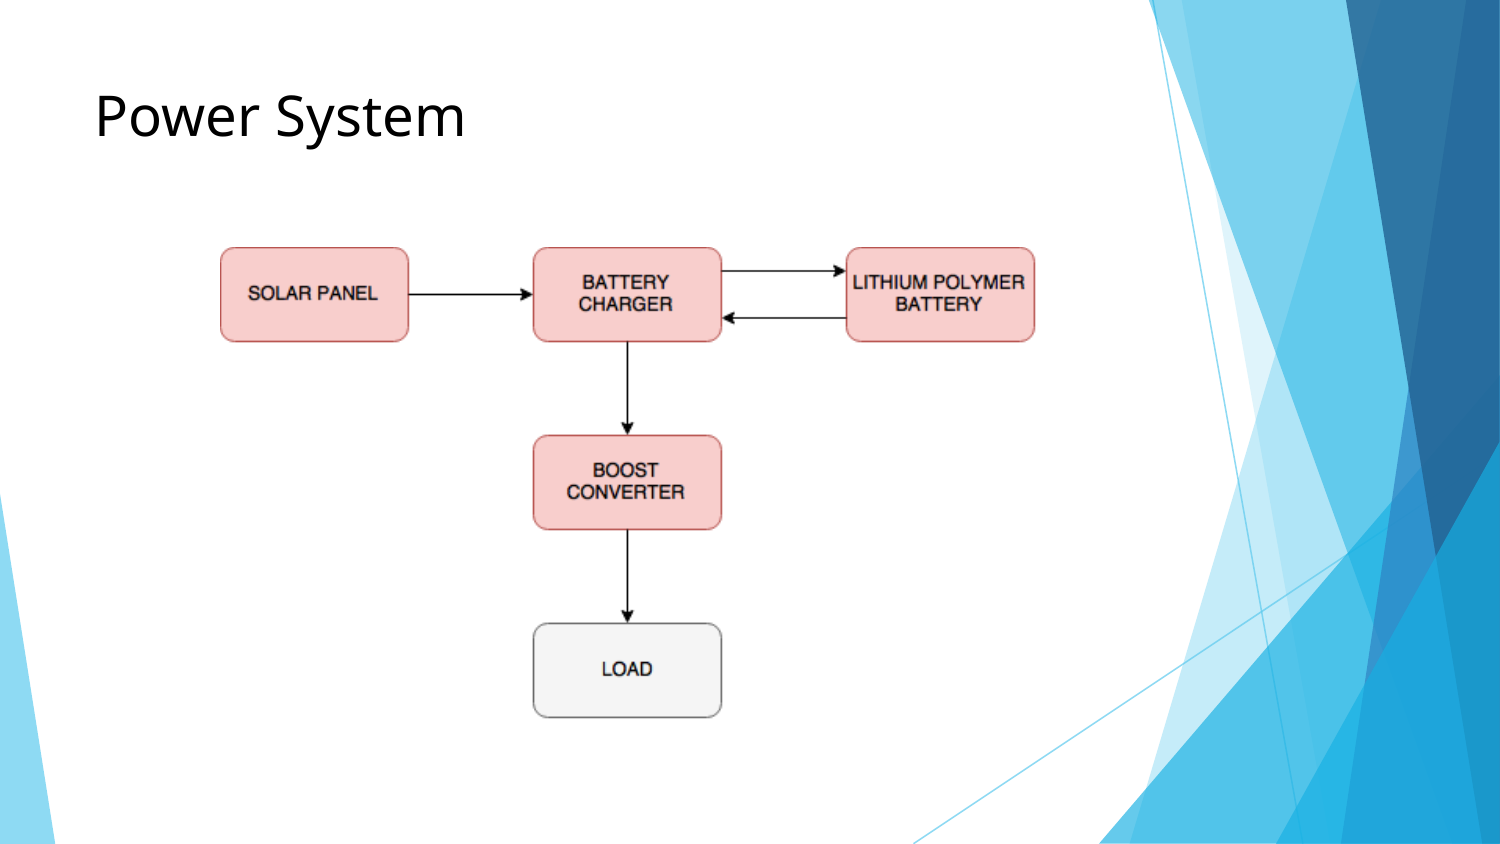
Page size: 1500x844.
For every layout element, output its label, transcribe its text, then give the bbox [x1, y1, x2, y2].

picture [220, 247, 1037, 720]
title Power System [83, 75, 1141, 190]
